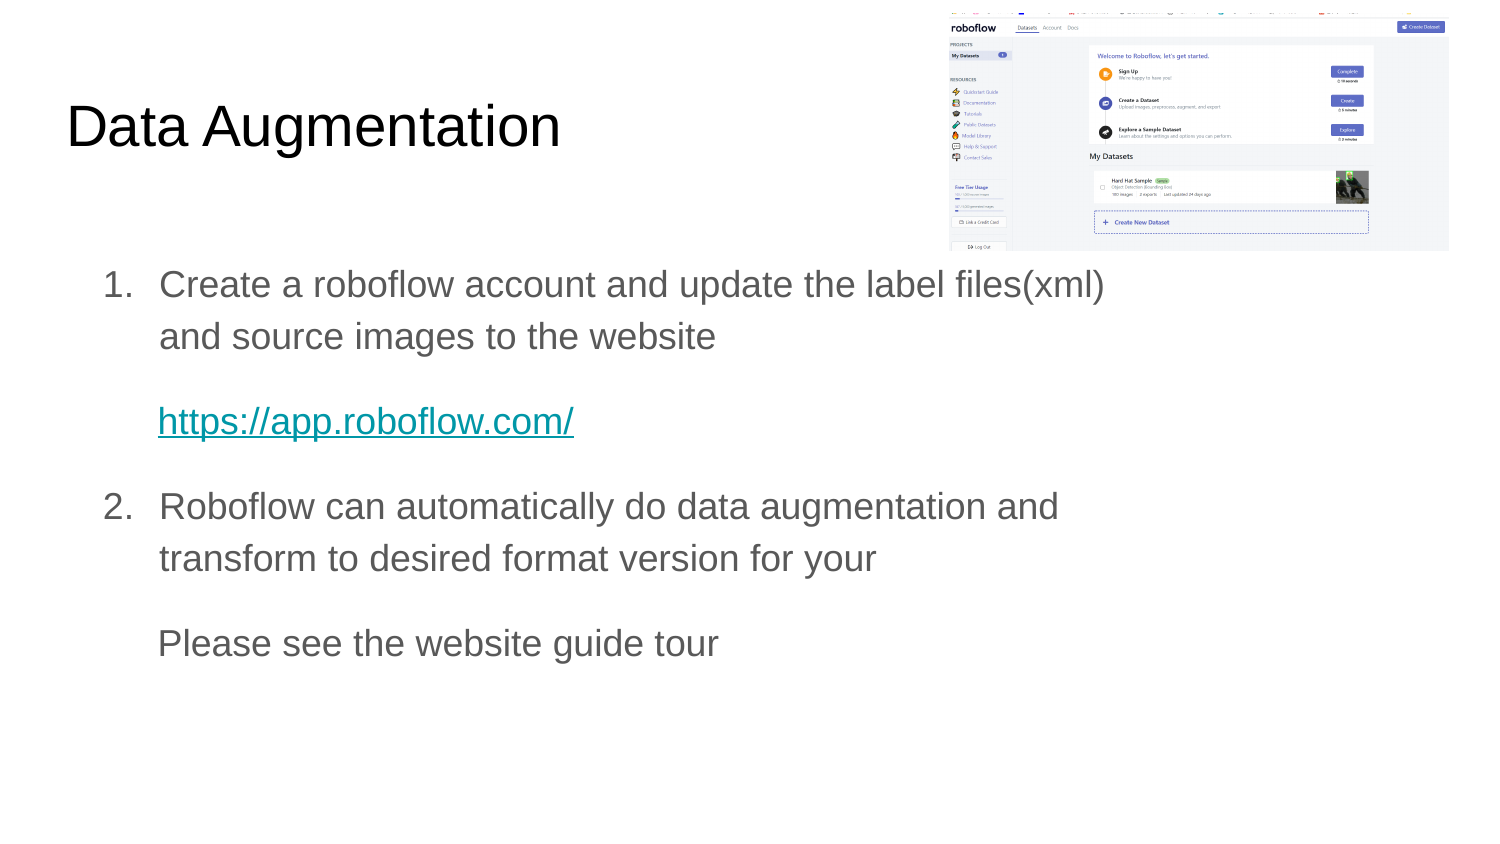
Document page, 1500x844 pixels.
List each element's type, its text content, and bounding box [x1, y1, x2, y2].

title Data Augmentation [51, 72, 943, 167]
list Create a roboflow account and update the label files(xml) and source images to the website https://app.roboflow.com/ Roboflow can automatically do data augmentation and transform to desired format version for your Please see the website guide tour [69, 238, 1191, 799]
picture [948, 13, 1450, 251]
